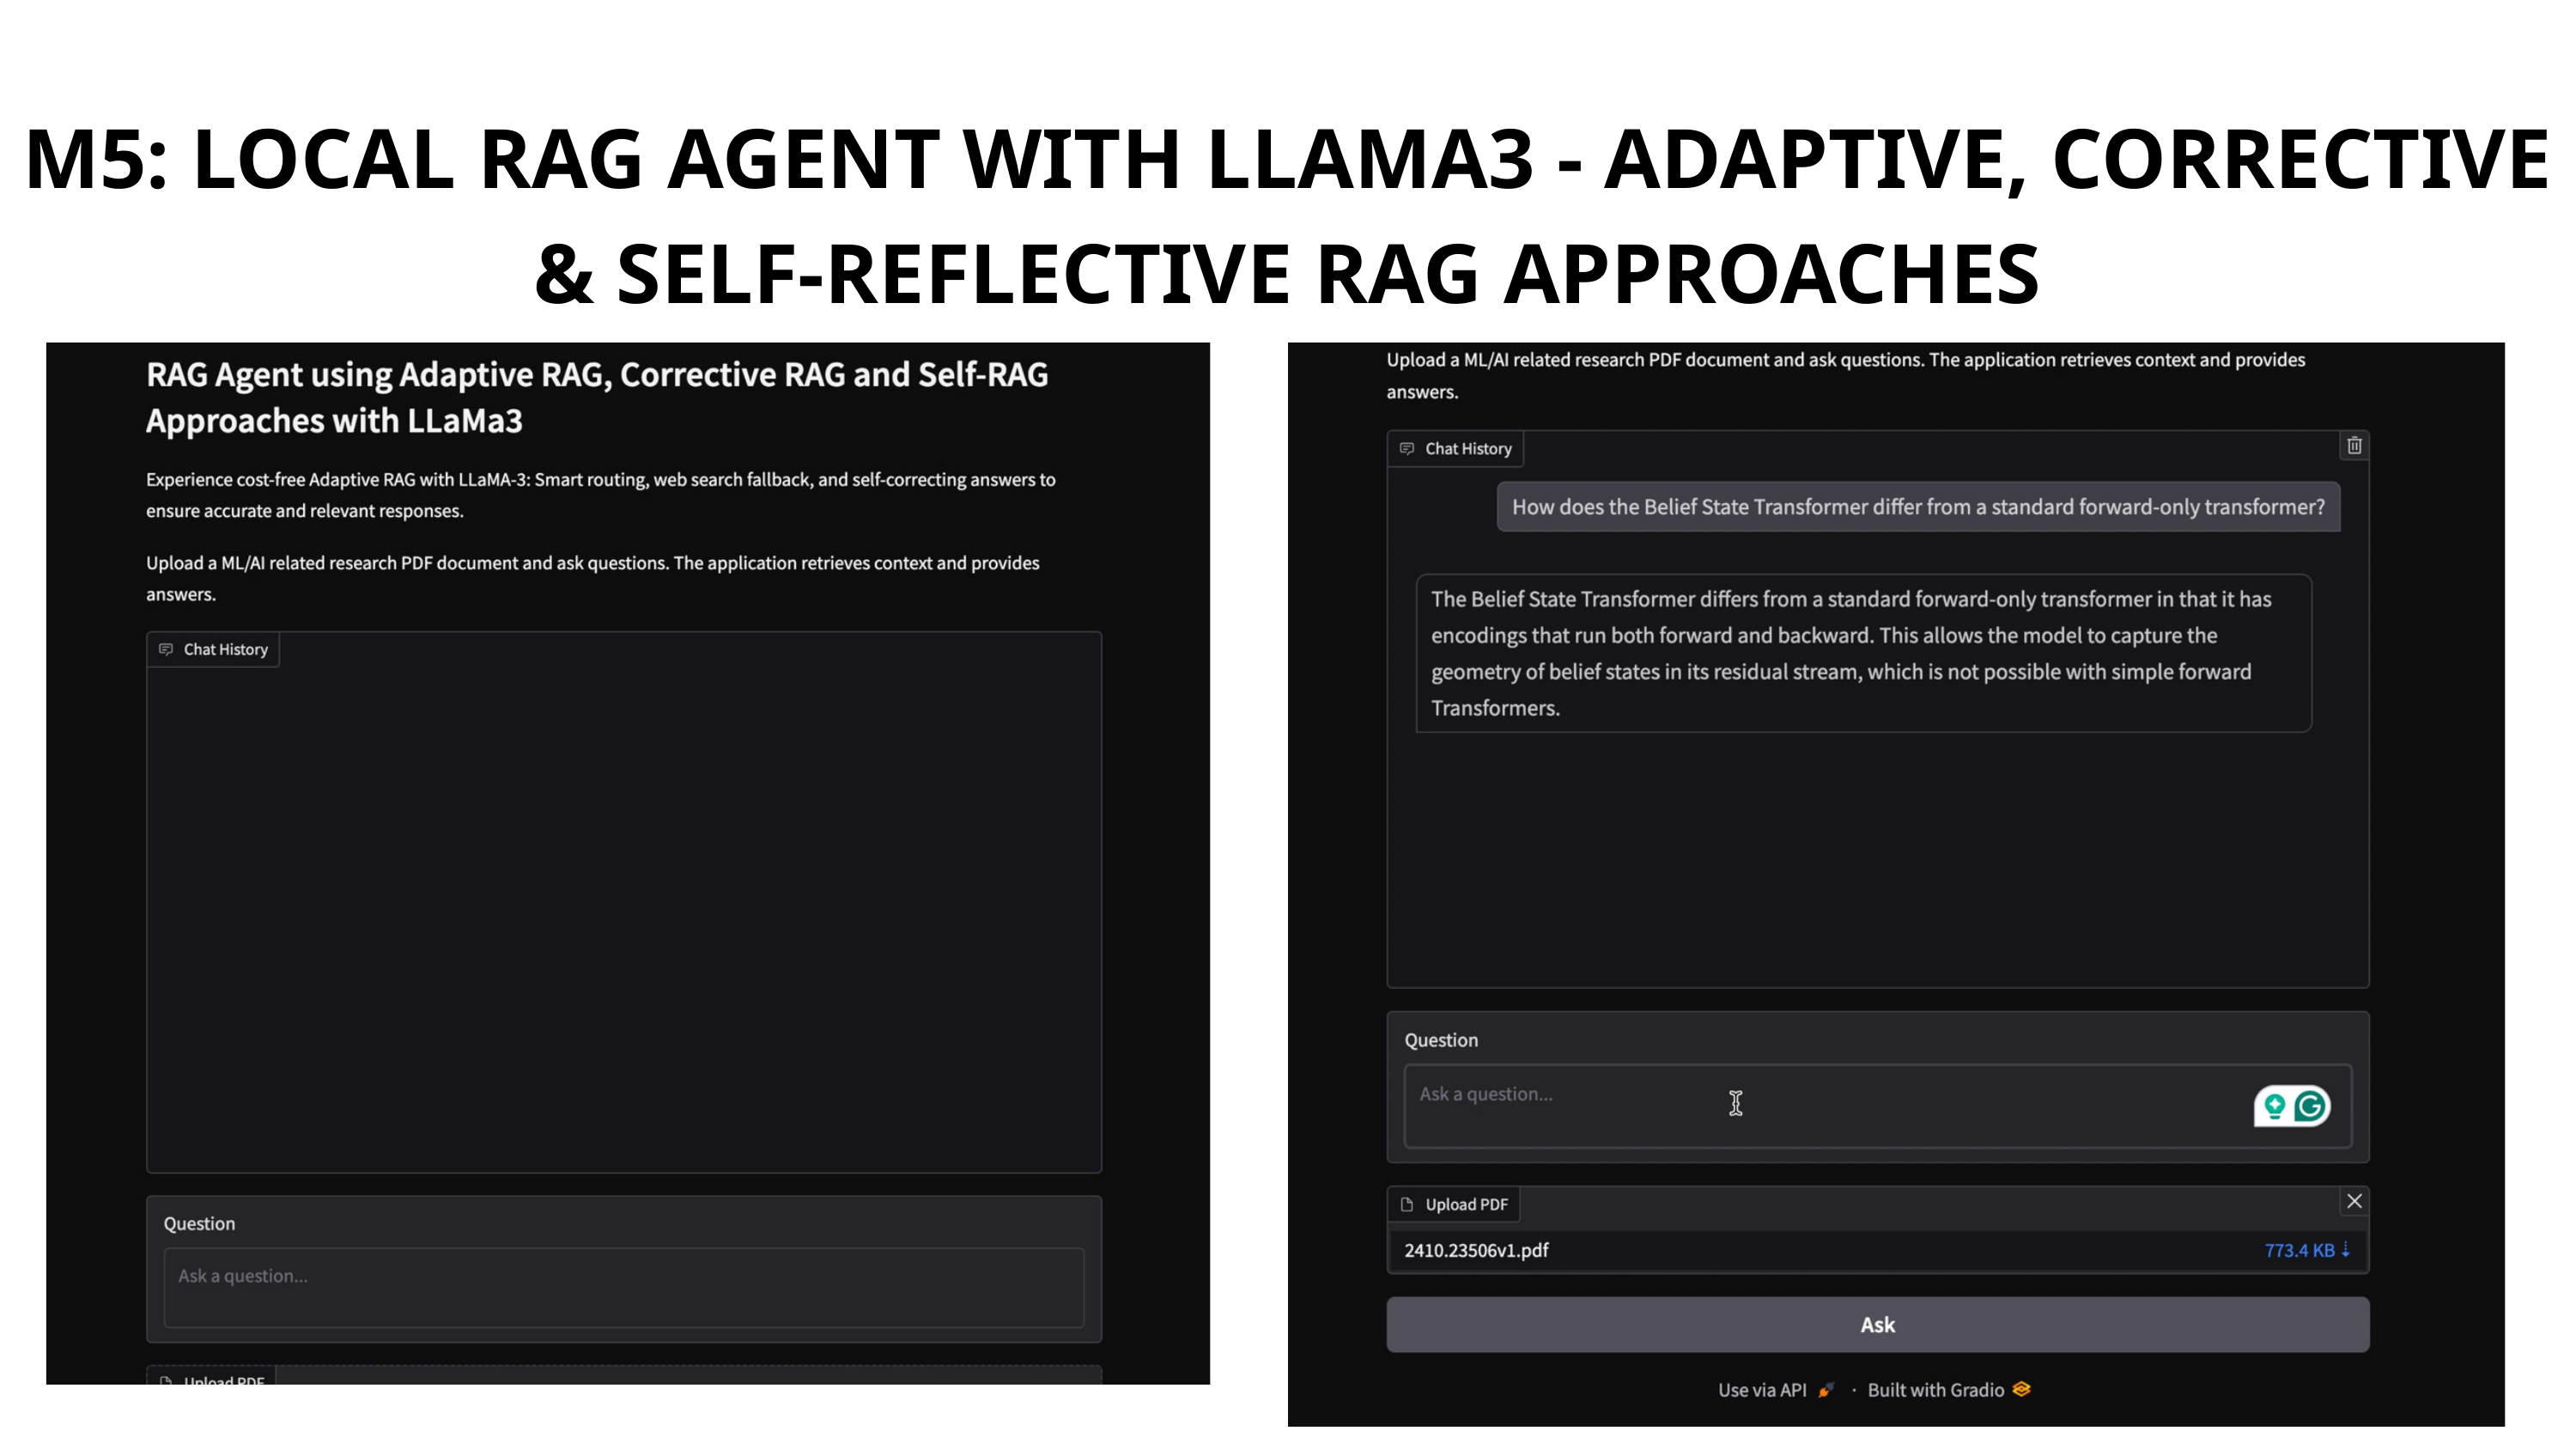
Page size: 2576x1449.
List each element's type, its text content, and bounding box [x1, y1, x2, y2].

text_box [46, 343, 1211, 1385]
text_box M5: LOCAL RAG AGENT WITH LLAMA3 - ADAPTIVE, CORRECTIVE & SELF-REFLECTIVE RAG APPROACHES [0, 89, 2576, 320]
text_box [1287, 343, 2506, 1427]
